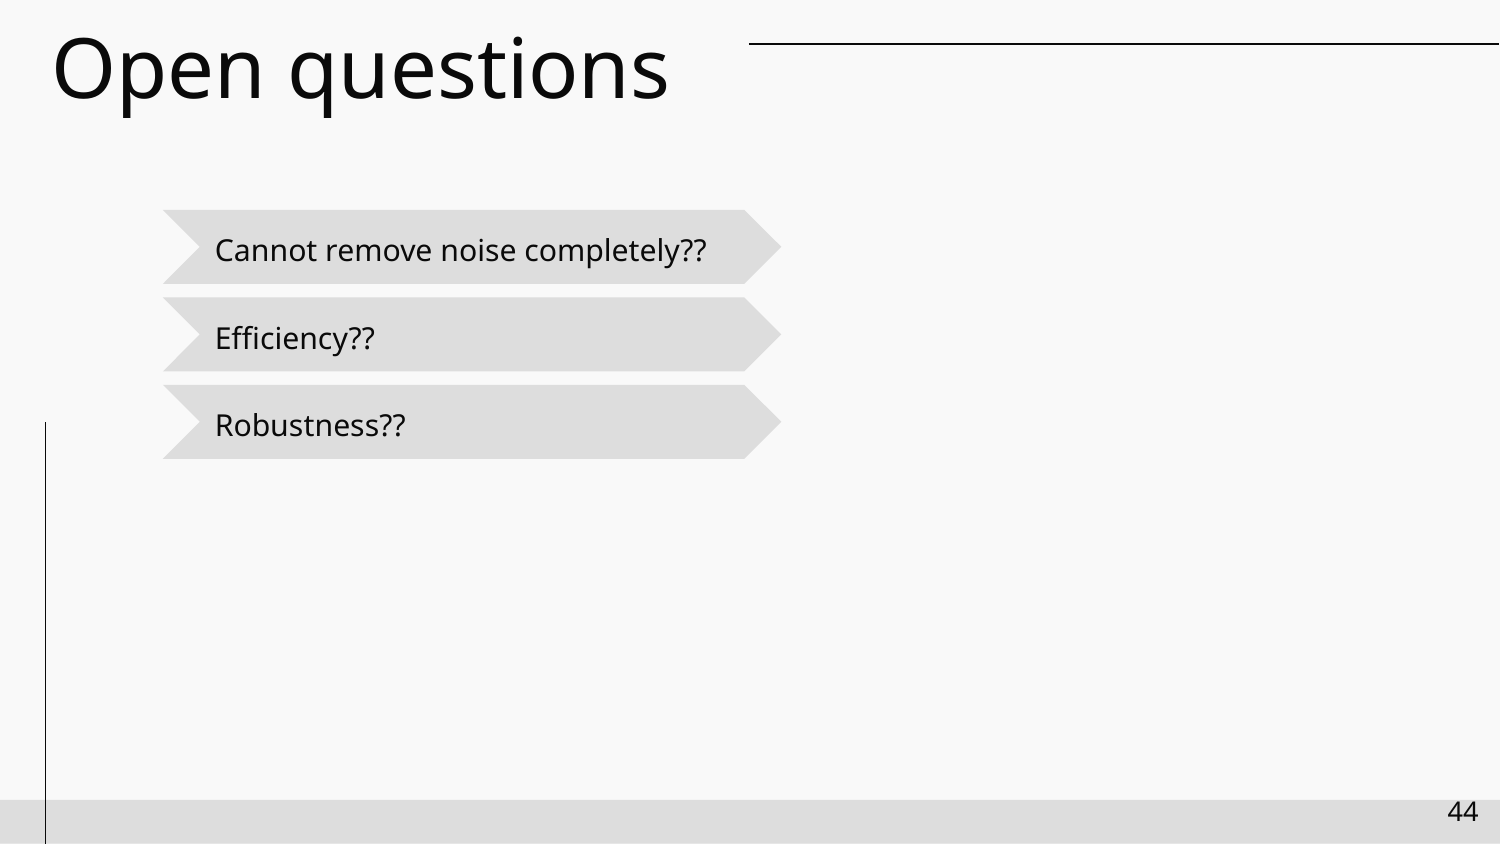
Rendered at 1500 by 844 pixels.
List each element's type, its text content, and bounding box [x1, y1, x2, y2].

text_box Robustness?? [162, 384, 782, 459]
text_box Cannot remove noise completely?? [162, 209, 782, 284]
text_box Efficiency?? [162, 297, 782, 372]
title Open questions [11, 0, 711, 107]
slide_number ‹#› [1403, 779, 1494, 844]
